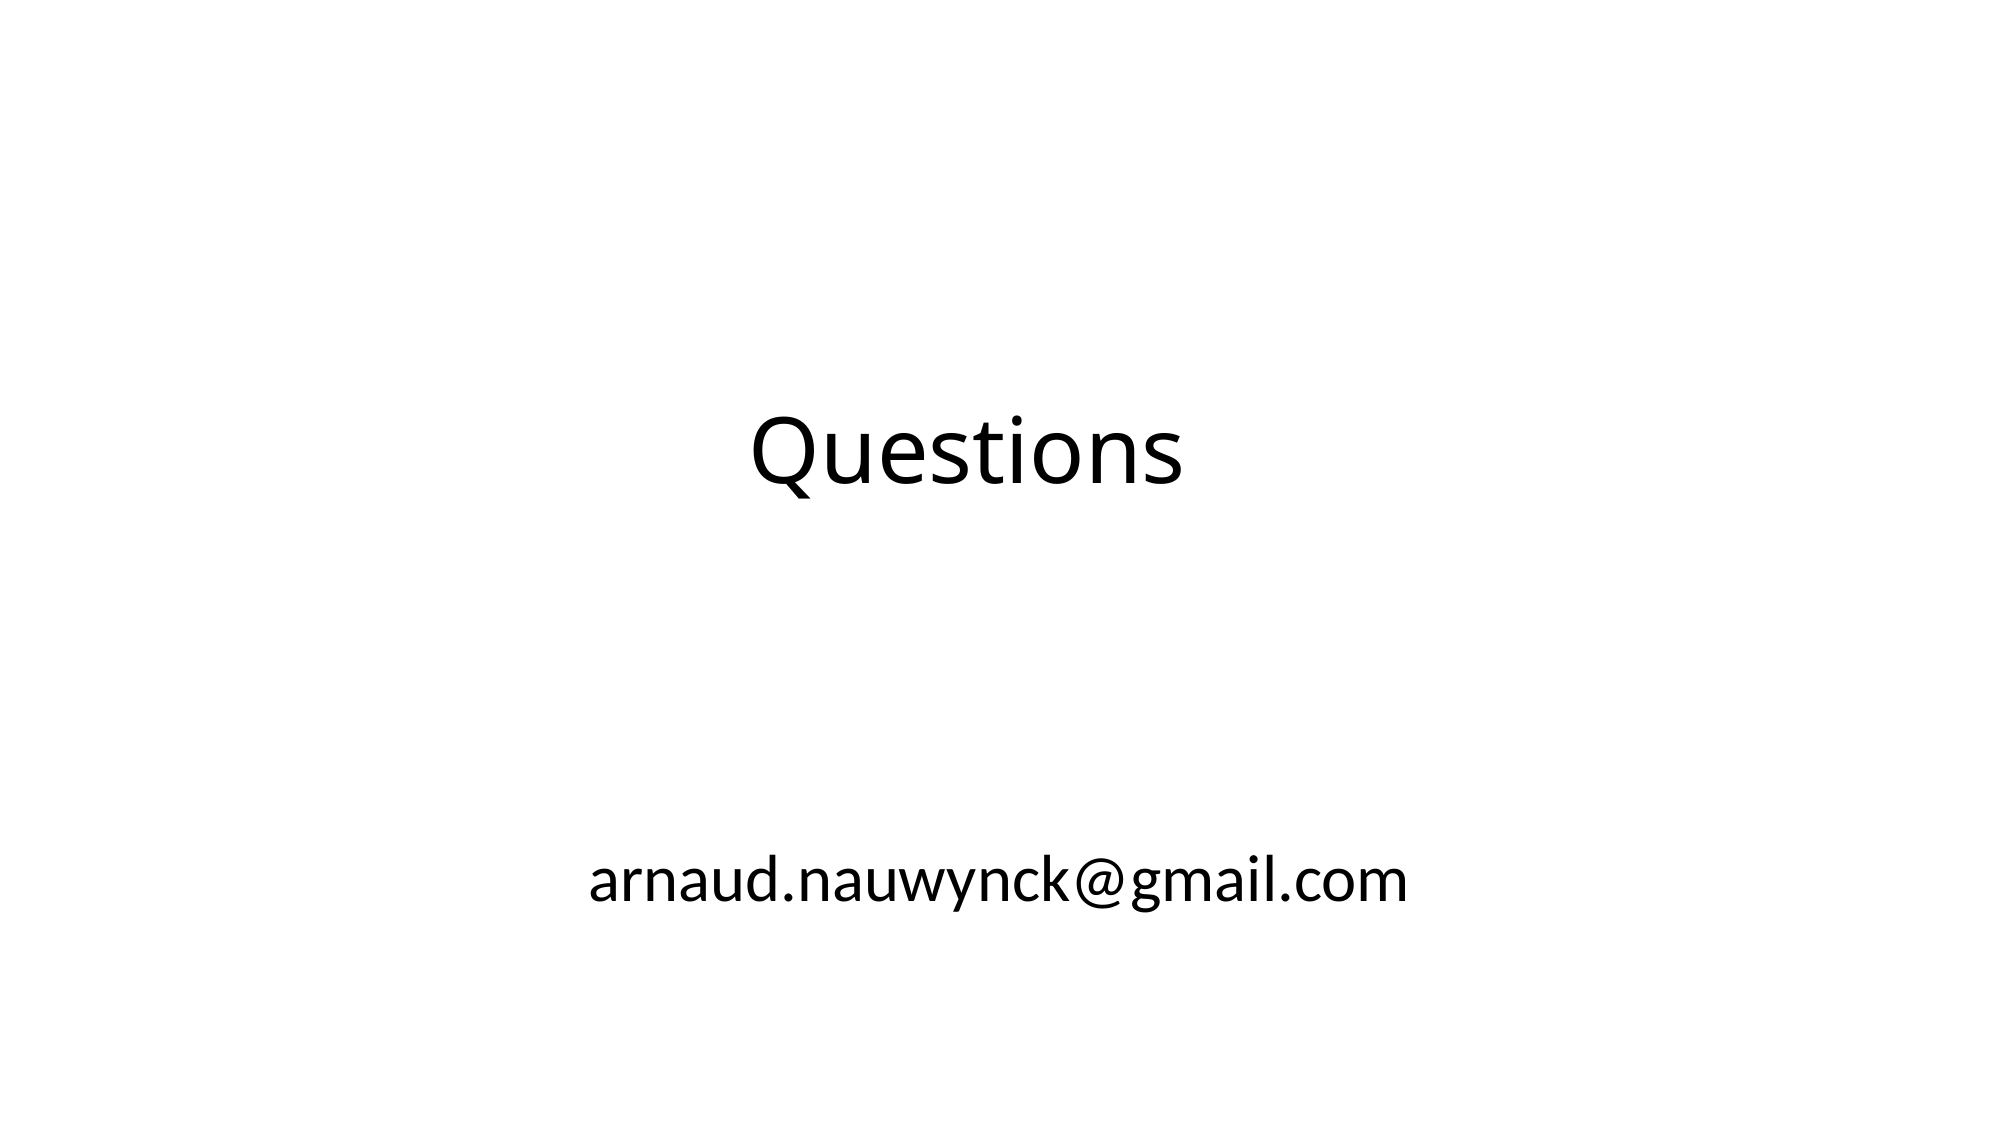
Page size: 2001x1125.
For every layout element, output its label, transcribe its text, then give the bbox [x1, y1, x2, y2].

title Questions [105, 345, 1830, 563]
text_box arnaud.nauwynck@gmail.com [573, 827, 1427, 923]
